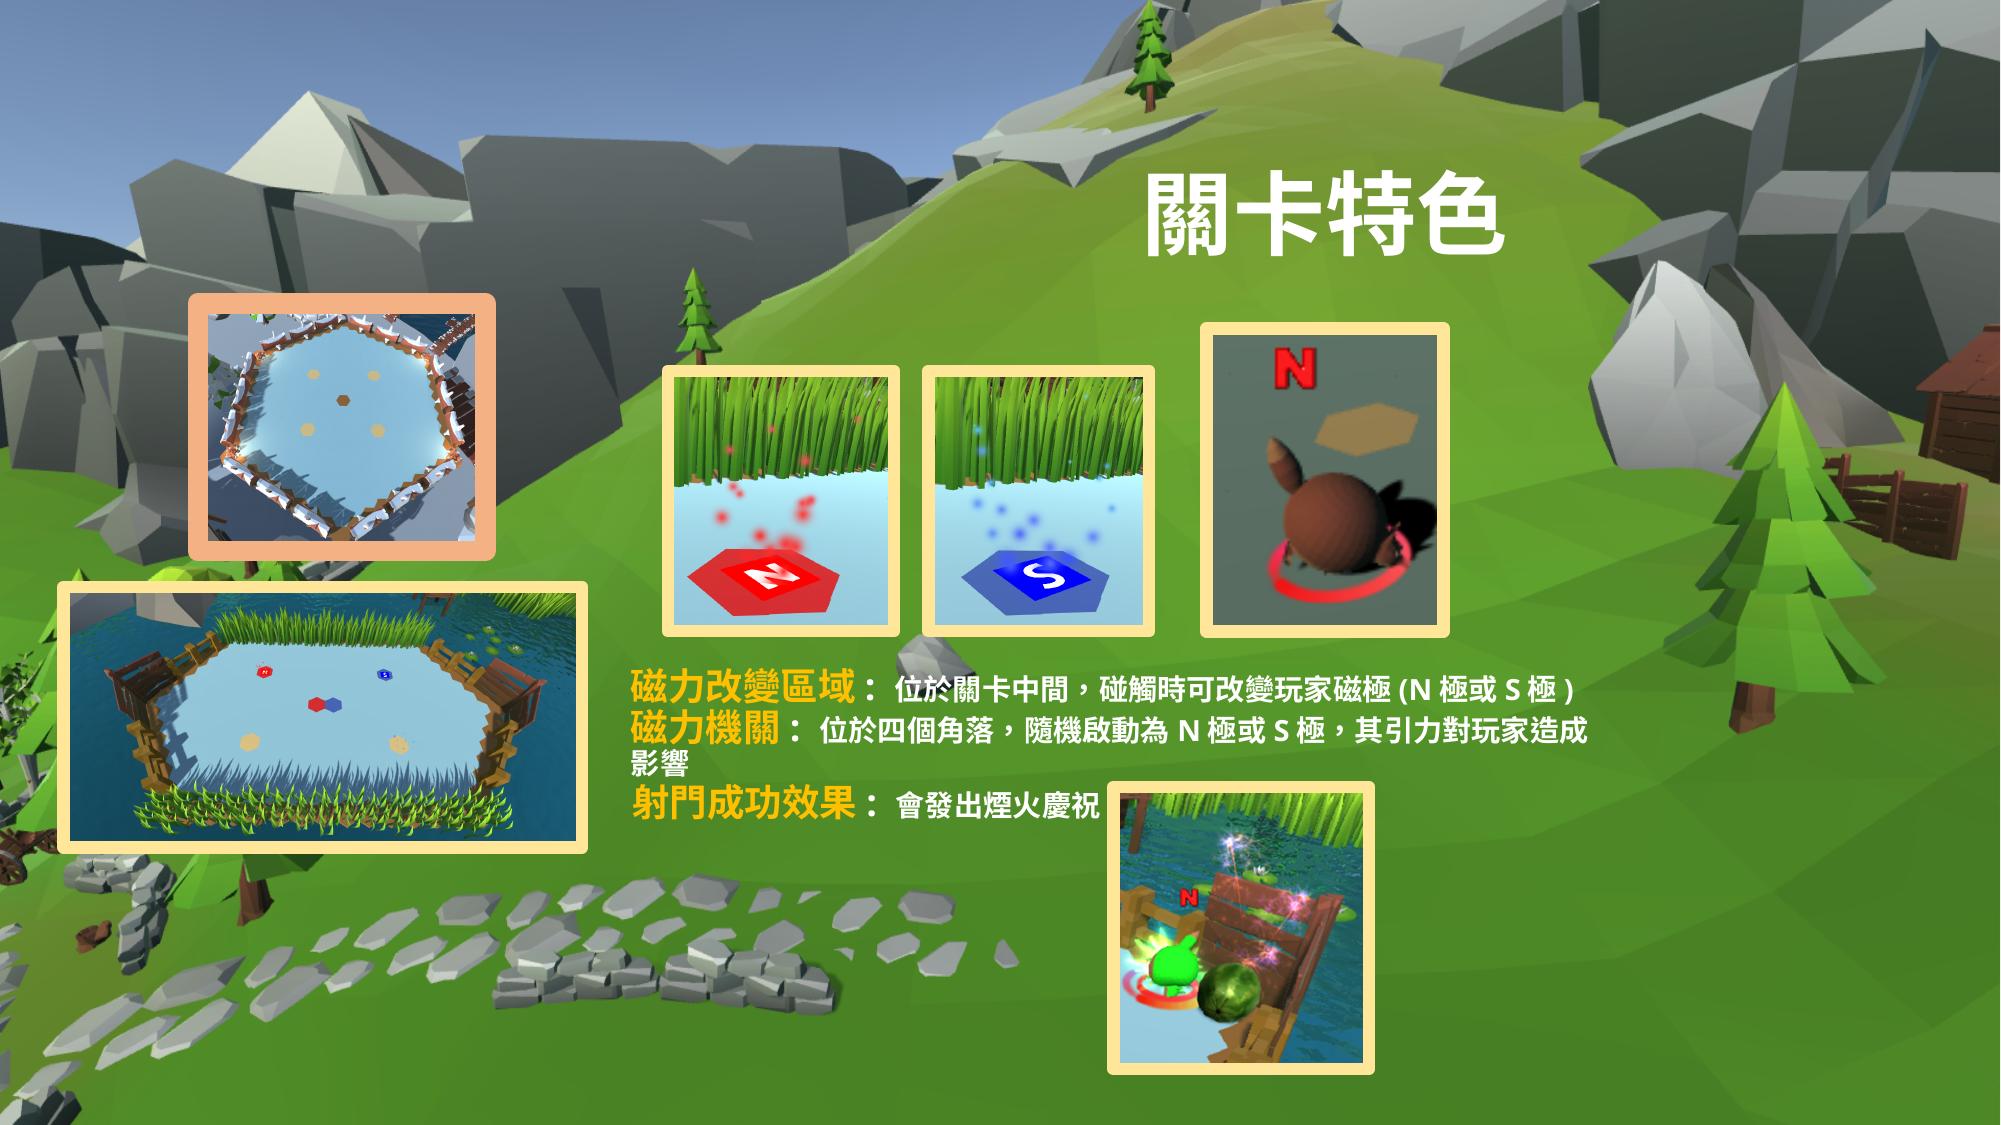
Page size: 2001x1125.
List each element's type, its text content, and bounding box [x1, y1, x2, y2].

title 關卡特色 [1126, 134, 1541, 304]
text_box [197, 303, 486, 552]
text_box 射門成功效果: 會發出煙火慶祝 [617, 764, 1165, 845]
text_box 磁力改變區域: 位於關卡中間，碰觸時可改變玩家磁極(N極或S極) 磁力機關: 位於四個角落，隨機啟動為N極或S極，其引力對玩家造成影響 [615, 655, 1619, 793]
picture [0, 0, 2001, 1125]
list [69, 593, 576, 842]
